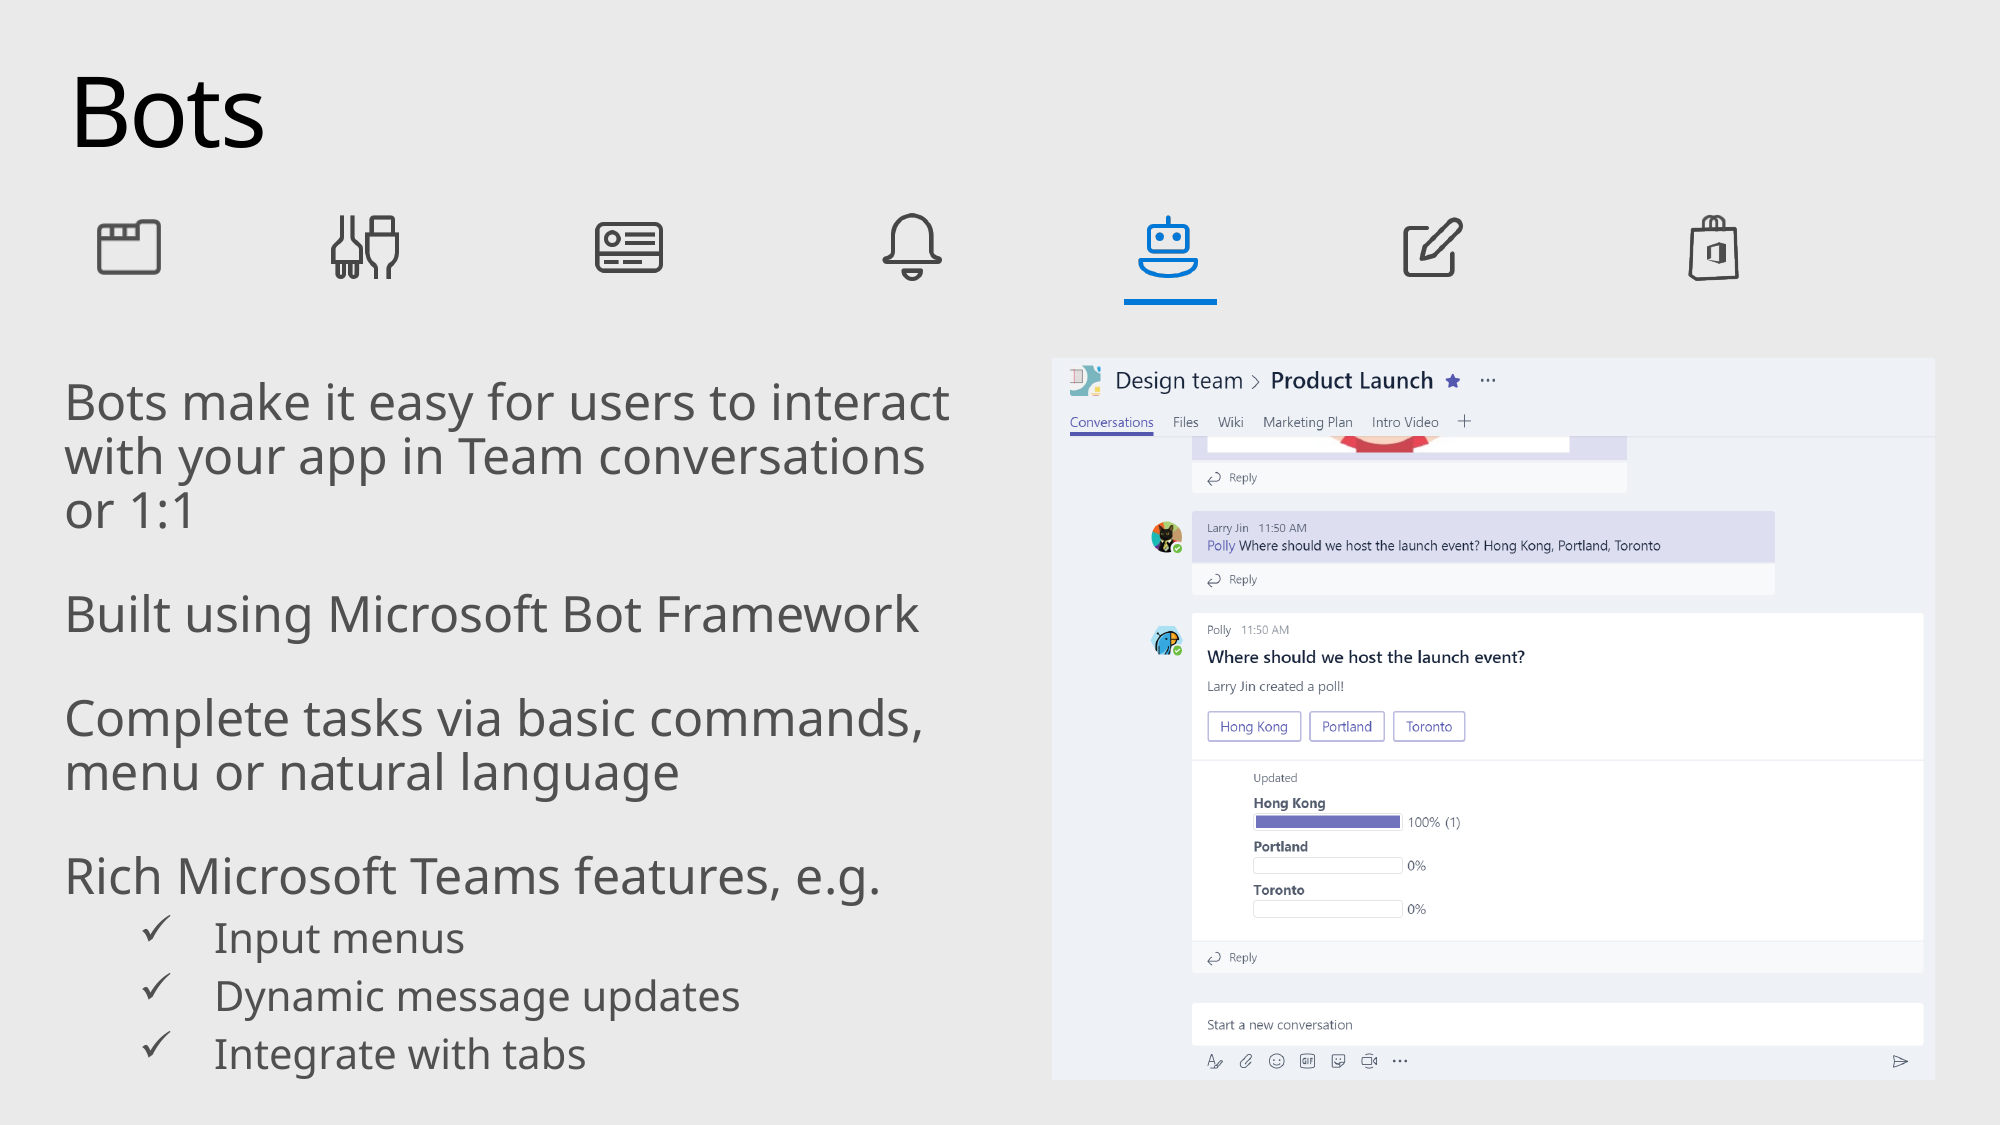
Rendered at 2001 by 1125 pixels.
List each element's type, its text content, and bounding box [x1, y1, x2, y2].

text_box Bots make it easy for users to interact with your app in Team conversations or 1:1 Built using Microsoft Bot Framework Complete tasks via basic commands, menu or natural language Rich Microsoft Teams features, e.g. Input menus Dynamic message updates Integrate with tabs [34, 354, 1020, 1102]
picture [331, 213, 399, 281]
title Bots [44, 47, 1957, 196]
picture [95, 213, 163, 281]
picture [878, 213, 946, 281]
picture [1398, 213, 1467, 281]
picture [1052, 353, 1935, 1086]
picture [595, 213, 664, 281]
picture [1688, 213, 1740, 281]
picture [1133, 213, 1202, 281]
